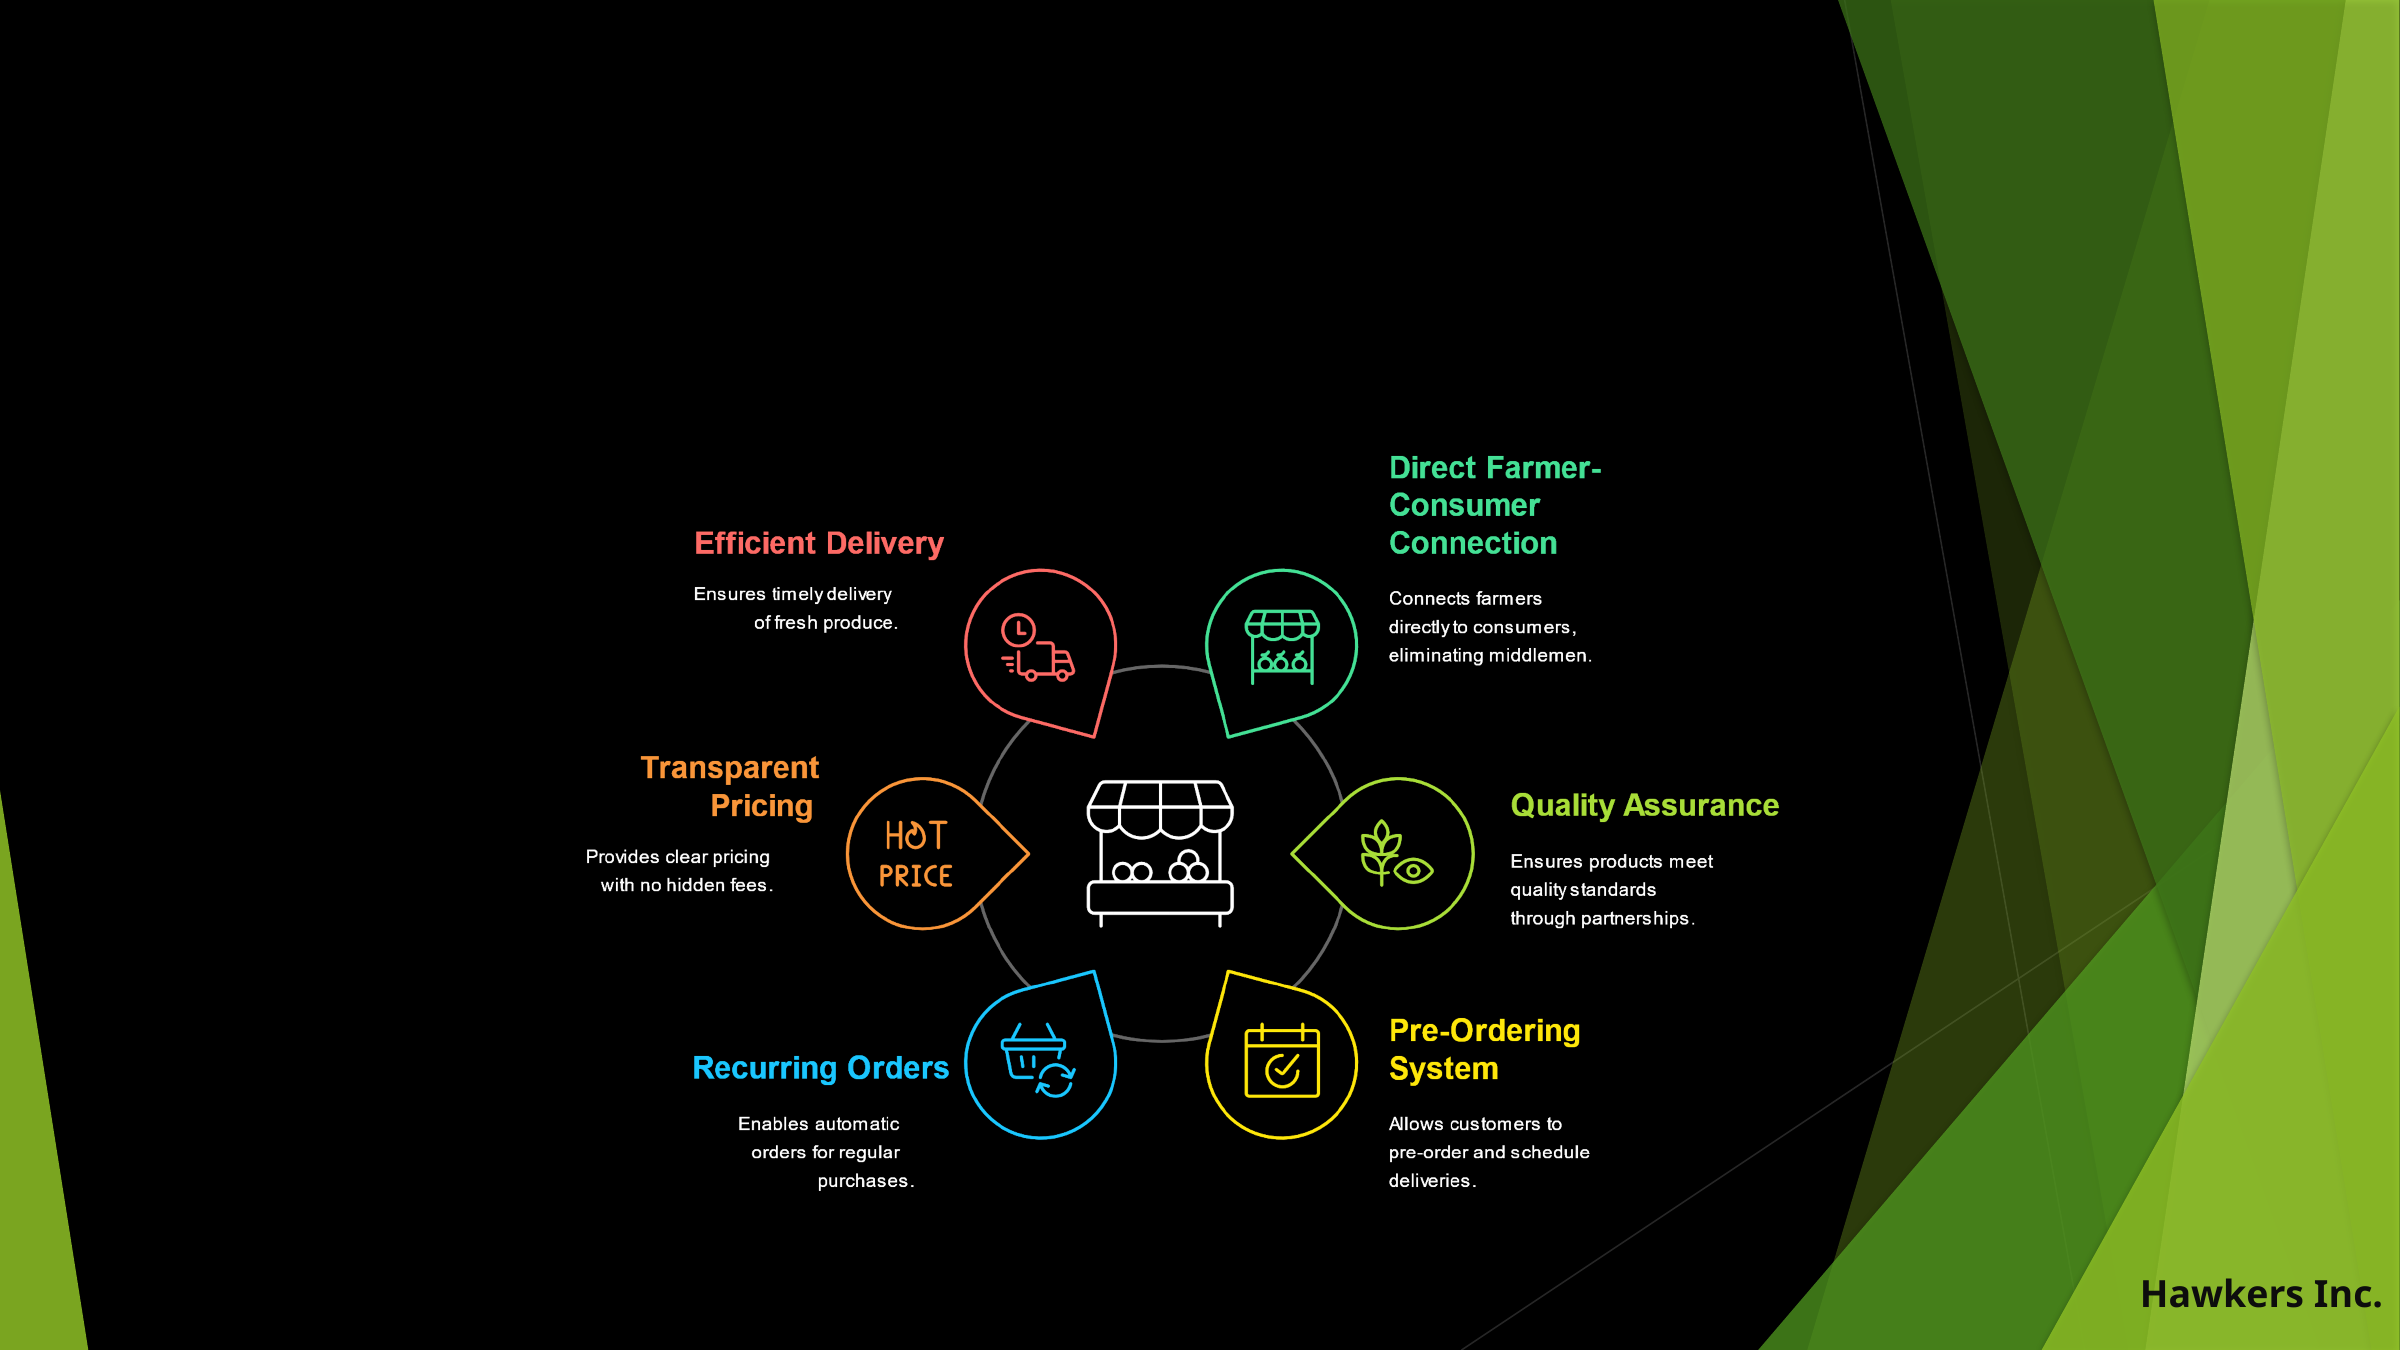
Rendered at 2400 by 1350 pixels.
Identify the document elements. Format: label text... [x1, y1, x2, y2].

text_box Hawkers Inc. [2124, 1263, 2400, 1323]
picture [550, 421, 1789, 1211]
